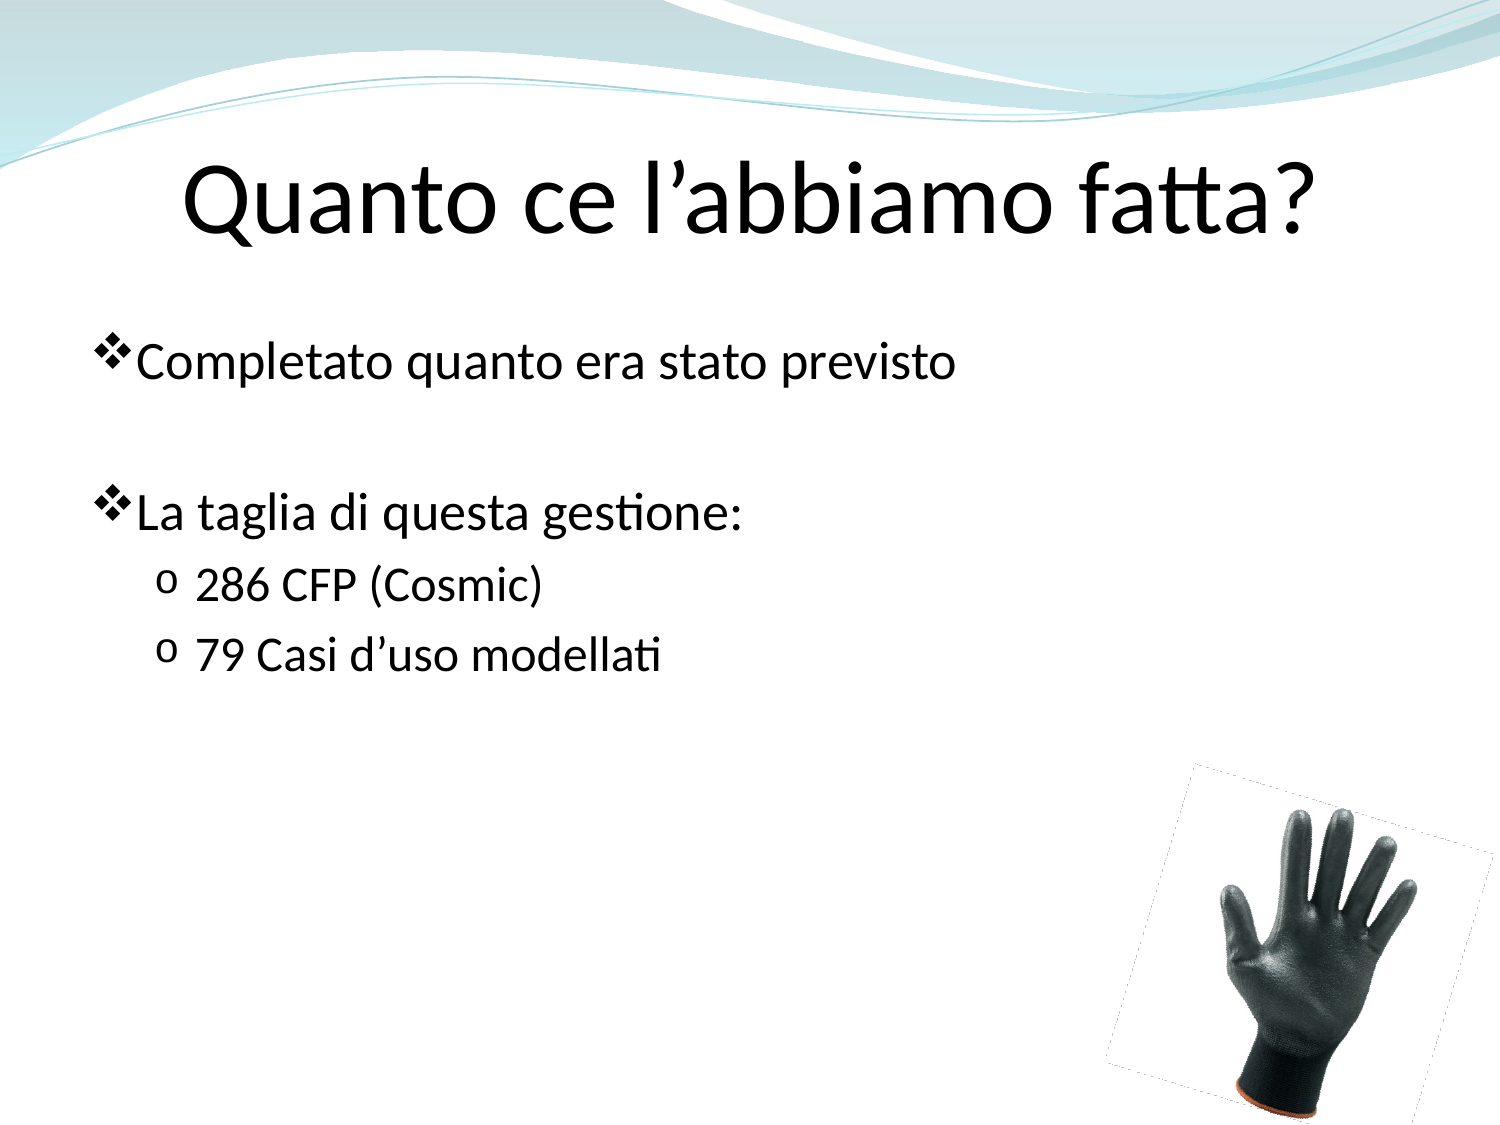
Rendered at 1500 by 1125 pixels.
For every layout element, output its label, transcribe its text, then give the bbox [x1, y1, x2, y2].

picture [1142, 764, 1455, 1113]
picture [1459, 844, 1493, 968]
list Completato quanto era stato previsto La taglia di questa gestione: 286 CFP (Cosmic) 79 Casi d’uso modellati [75, 317, 1425, 1038]
title Quanto ce l’abbiamo fatta? [76, 66, 1427, 254]
picture [1104, 953, 1138, 1072]
text_box RAD: Pro e contro [1136, 803, 1142, 955]
